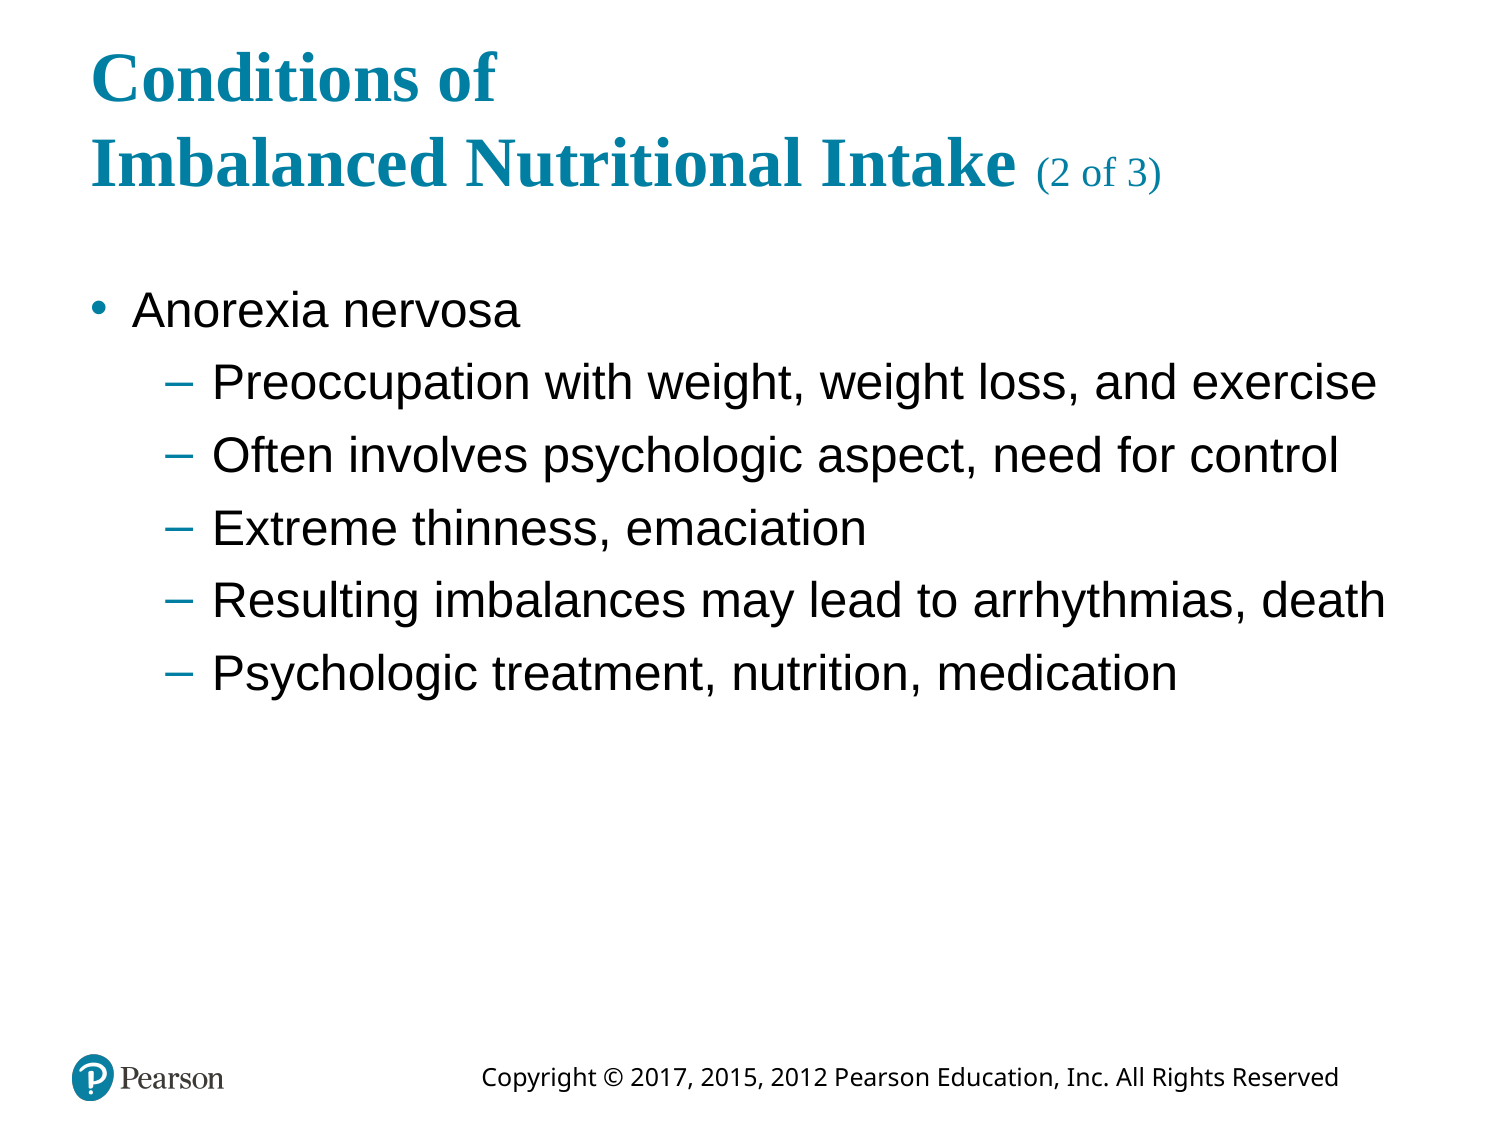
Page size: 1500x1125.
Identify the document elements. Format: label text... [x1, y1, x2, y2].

title Conditions of Imbalanced Nutritional Intake (2 of 3) [75, 35, 1425, 216]
picture [72, 1087, 83, 1101]
list Anorexia nervosa Preoccupation with weight, weight loss, and exercise Often involves psychologic aspect, need for control Extreme thinness, emaciation Resulting imbalances may lead to arrhythmias, death Psychologic treatment, nutrition, medication [75, 262, 1425, 1005]
picture [80, 1063, 106, 1088]
picture [98, 1054, 224, 1101]
picture [72, 1054, 88, 1070]
